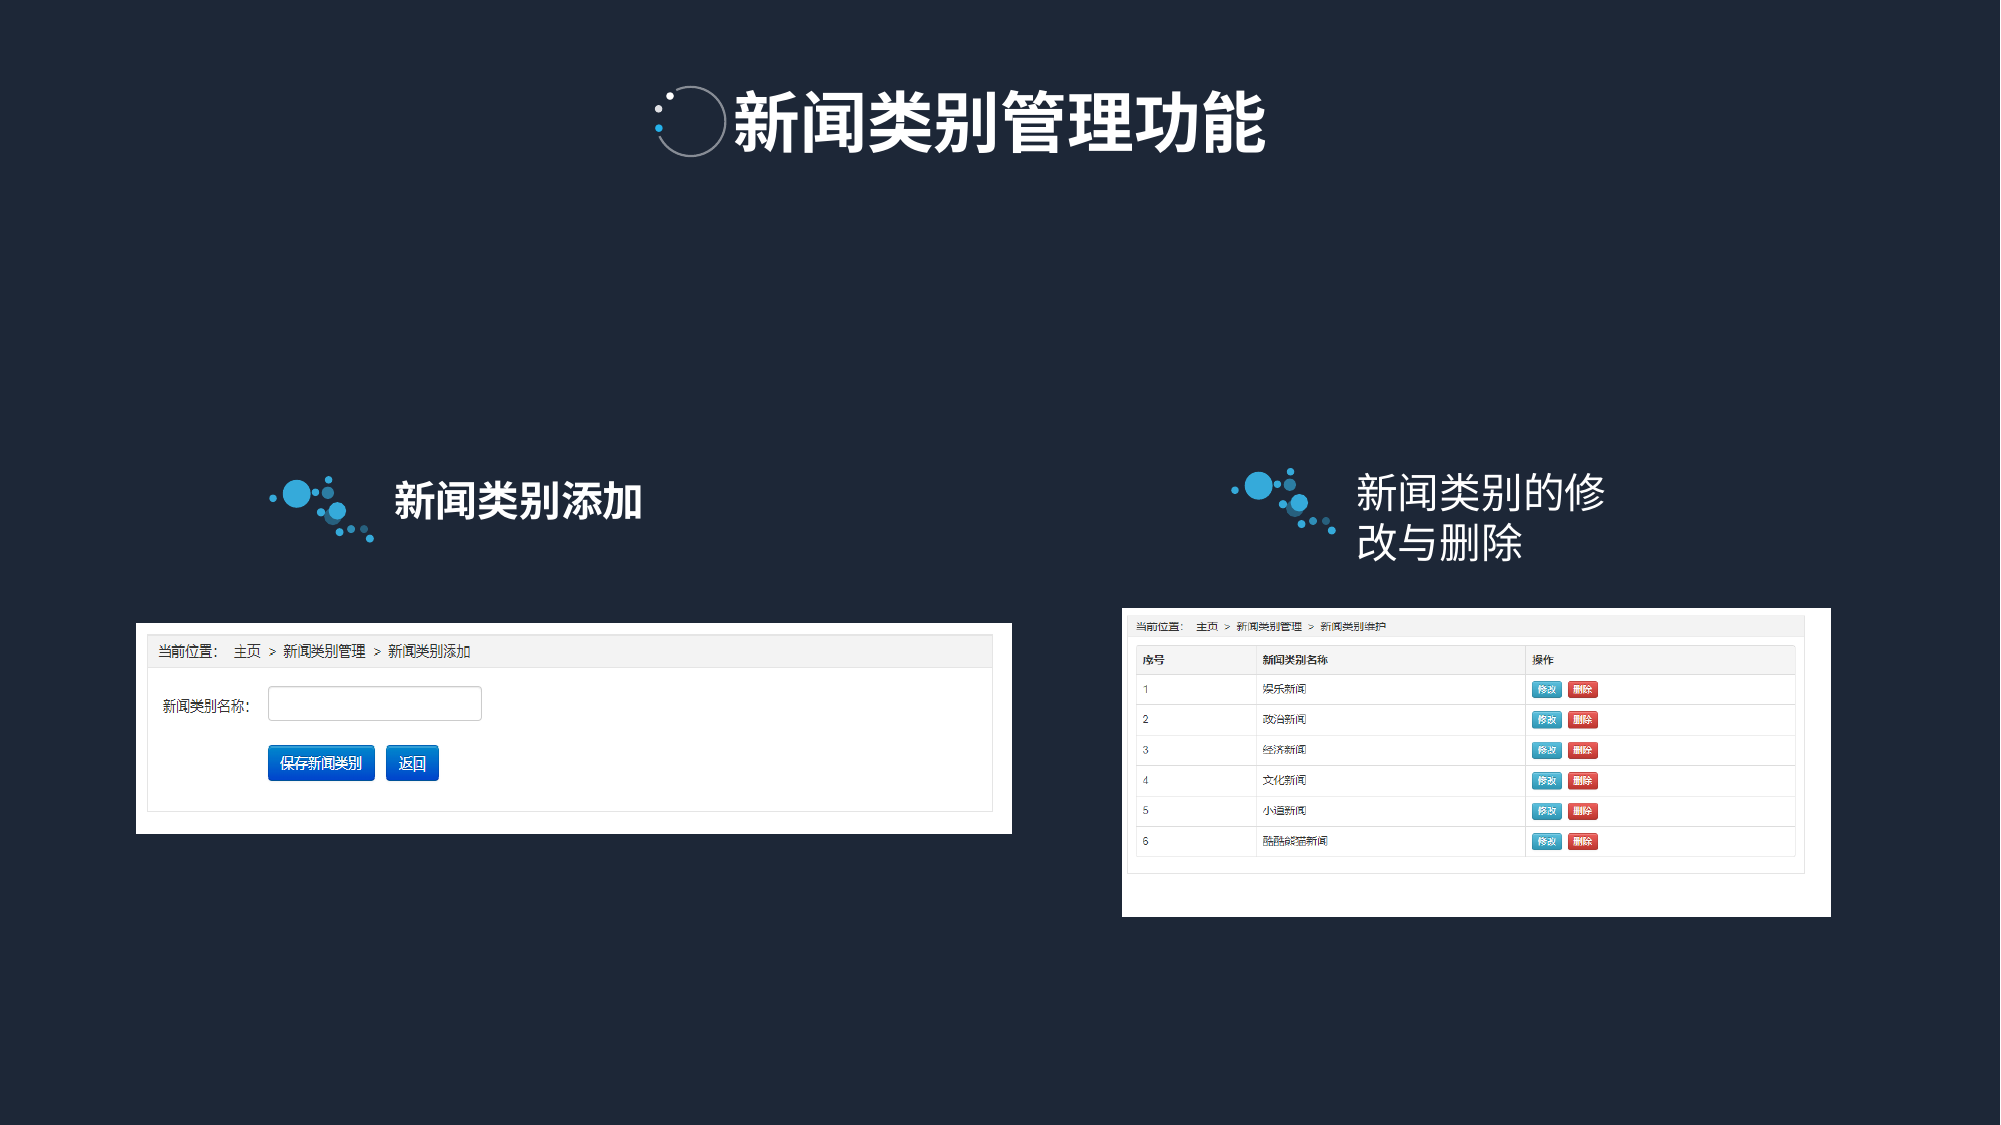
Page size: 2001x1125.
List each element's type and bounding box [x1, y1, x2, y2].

picture [136, 623, 1012, 834]
text_box [1231, 459, 1646, 576]
text_box [654, 73, 1346, 170]
text_box [256, 467, 684, 623]
picture [1122, 608, 1831, 917]
